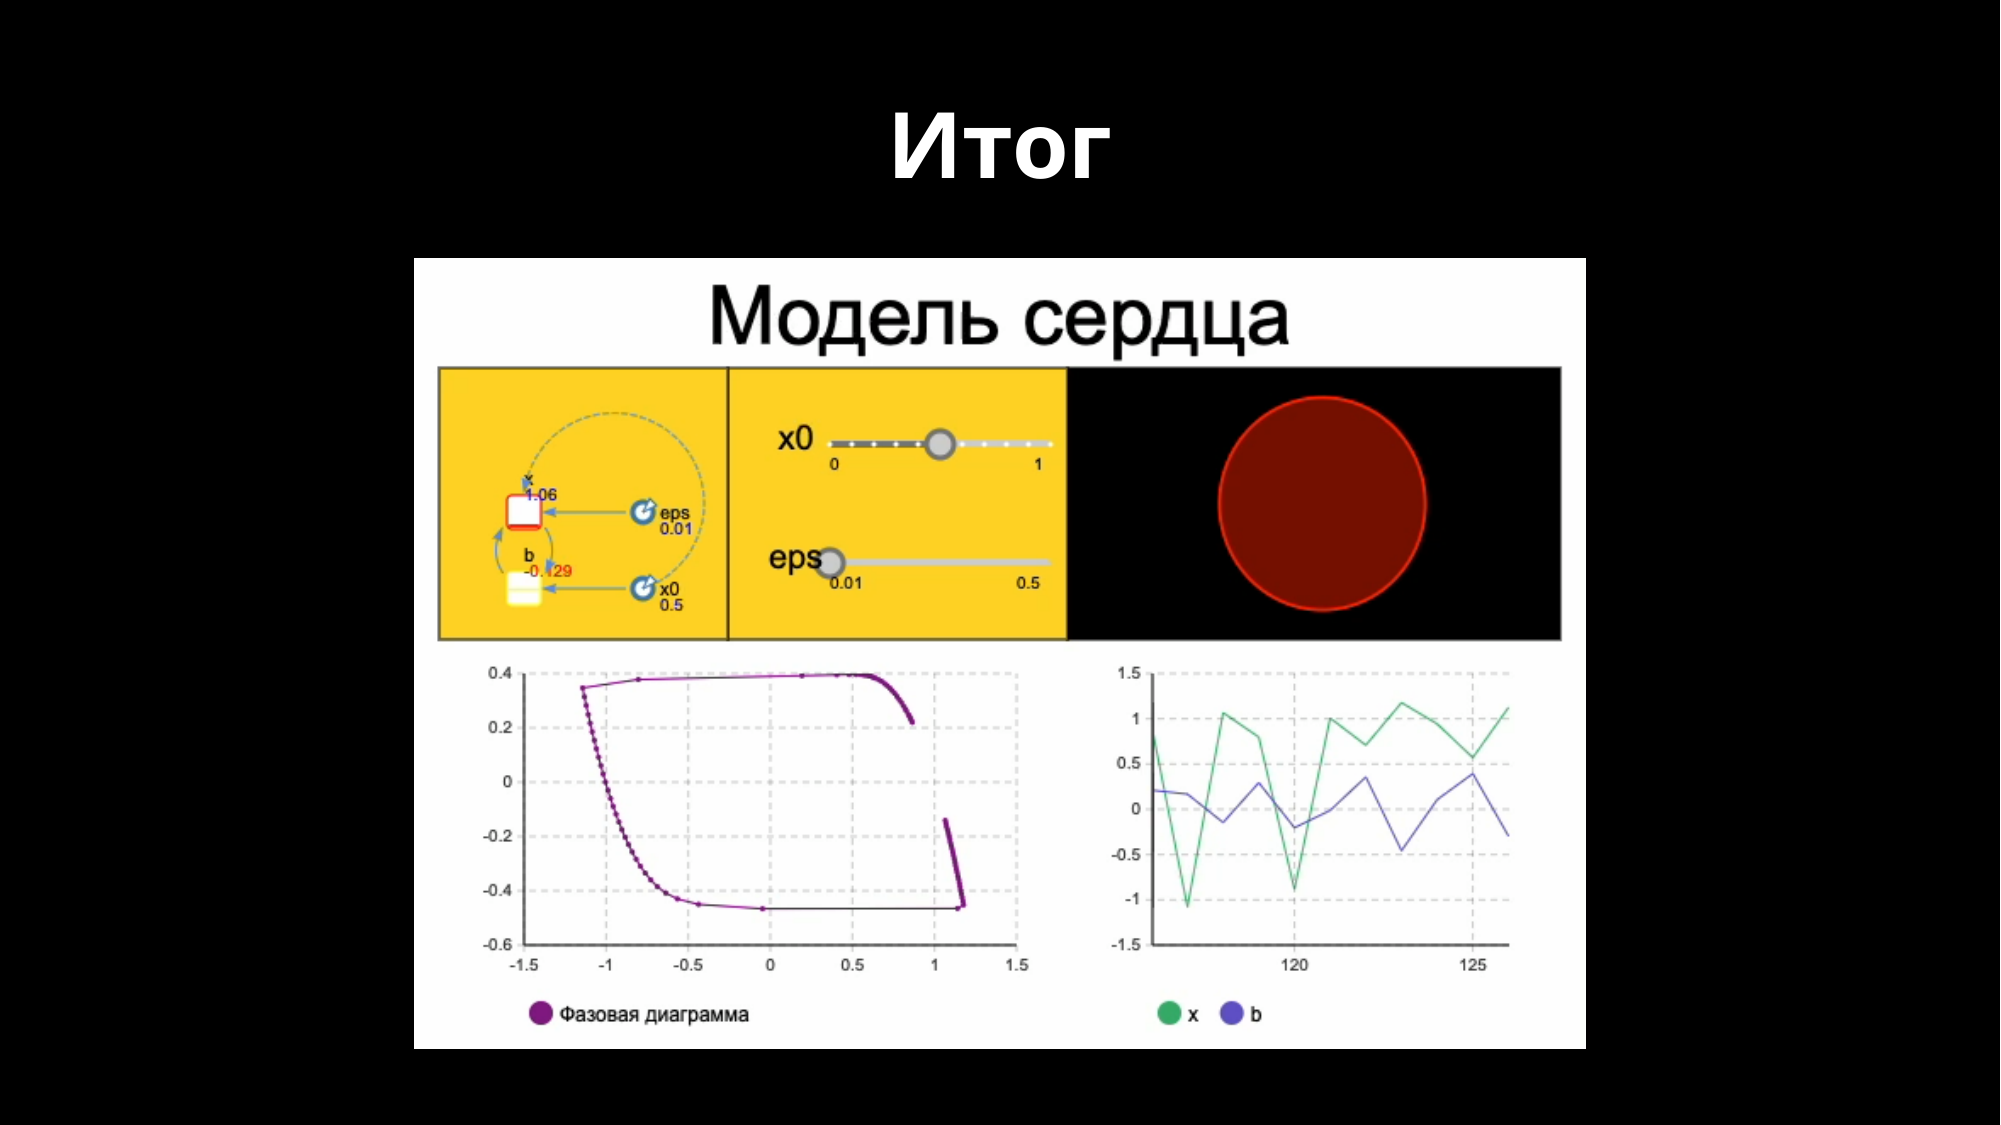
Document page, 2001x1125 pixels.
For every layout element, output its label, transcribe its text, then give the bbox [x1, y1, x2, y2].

title Итог [137, 40, 1863, 258]
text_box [413, 257, 1587, 1050]
